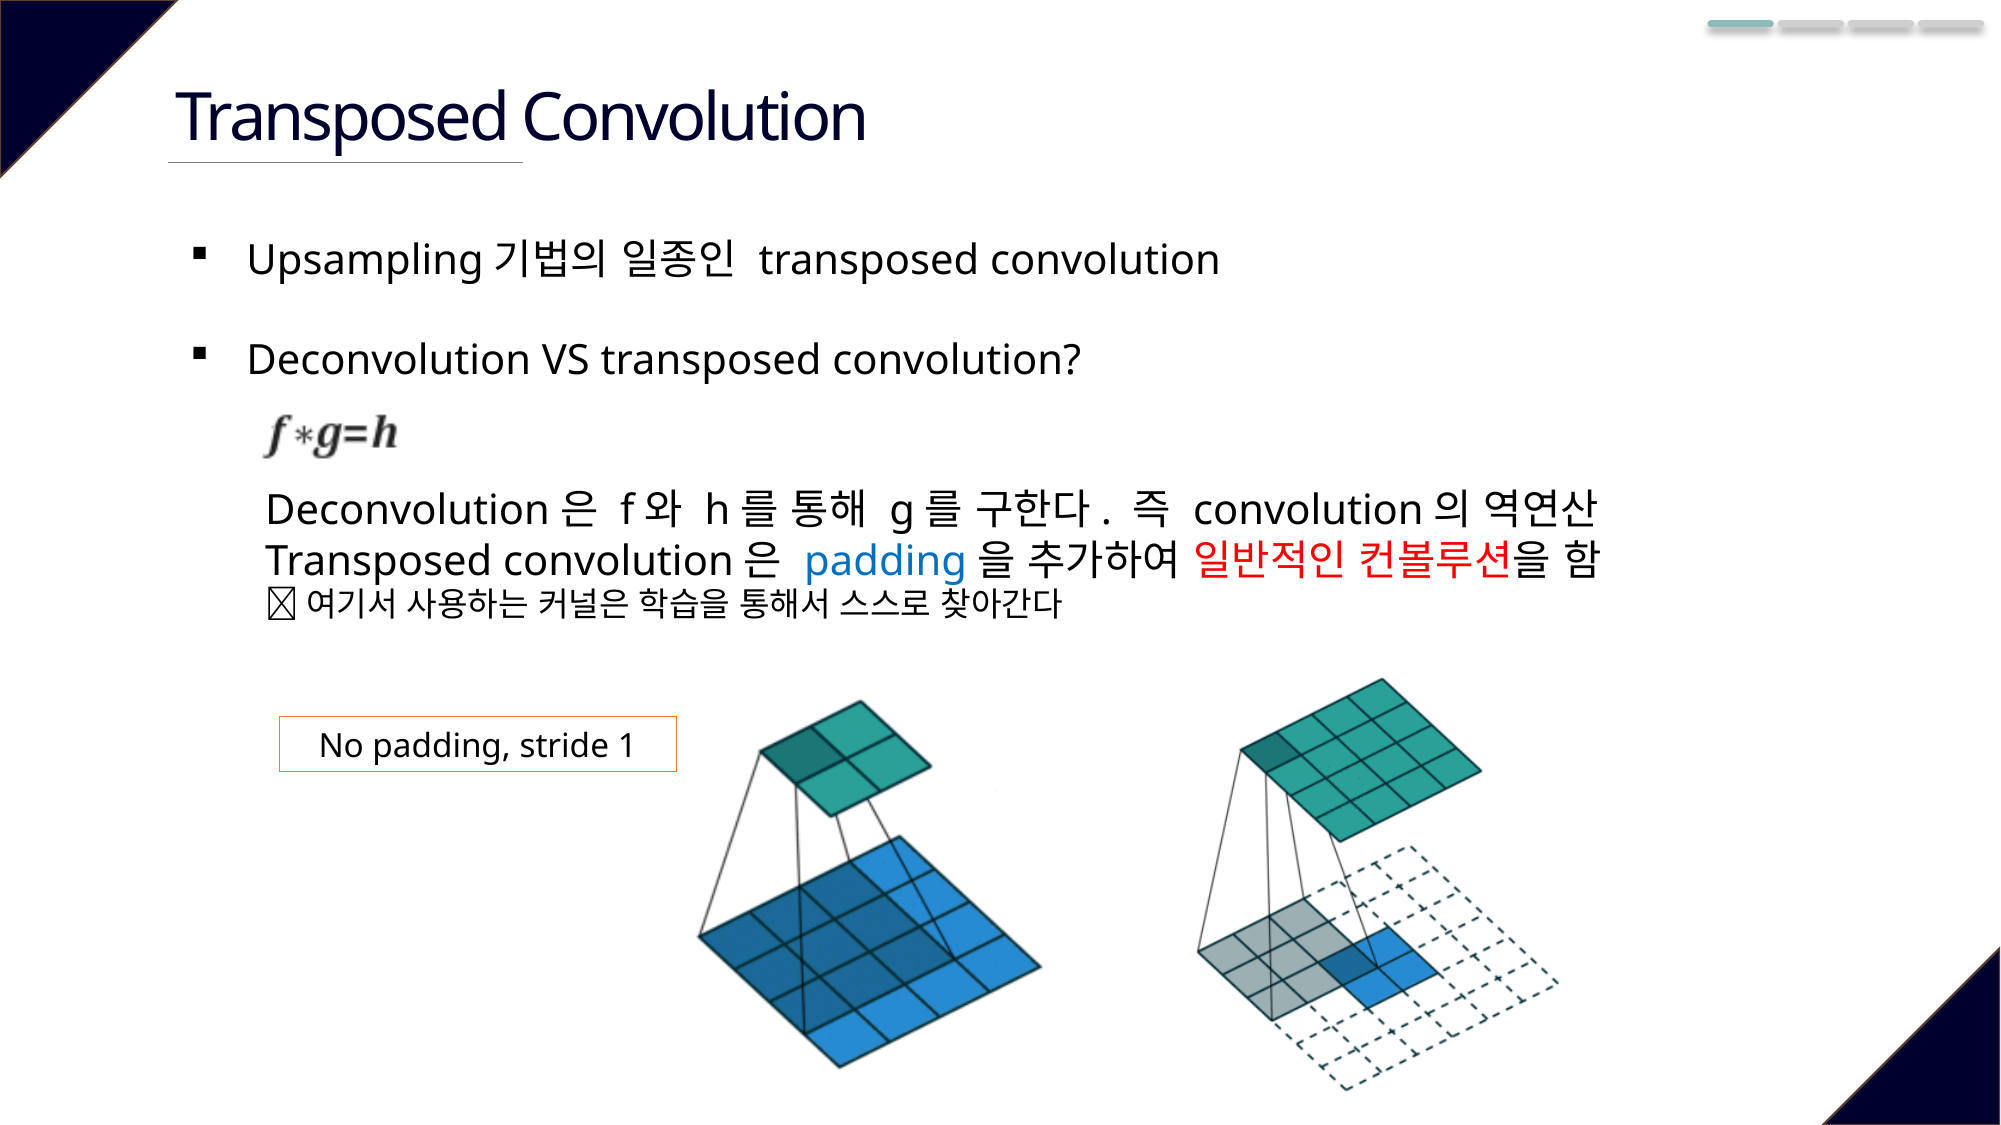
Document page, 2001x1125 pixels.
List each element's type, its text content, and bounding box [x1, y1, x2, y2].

picture [663, 665, 1077, 1104]
text_box Upsampling기법의 일종인 transposed convolution Deconvolution VS transposed convolution? Deconvolution은 f와 h를 통해 g를 구한다. 즉 convolution의 역연산 Transposed convolution은 padding을 추가하여 일반적인 컨볼루션을 함 여기서 사용하는 커널은 학습을 통해서 스스로 찾아간다 [175, 225, 1771, 881]
picture [1172, 653, 1584, 1116]
text_box No padding, stride 1 [279, 716, 663, 772]
text_box Transposed Convolution [160, 66, 885, 161]
picture [257, 409, 412, 461]
